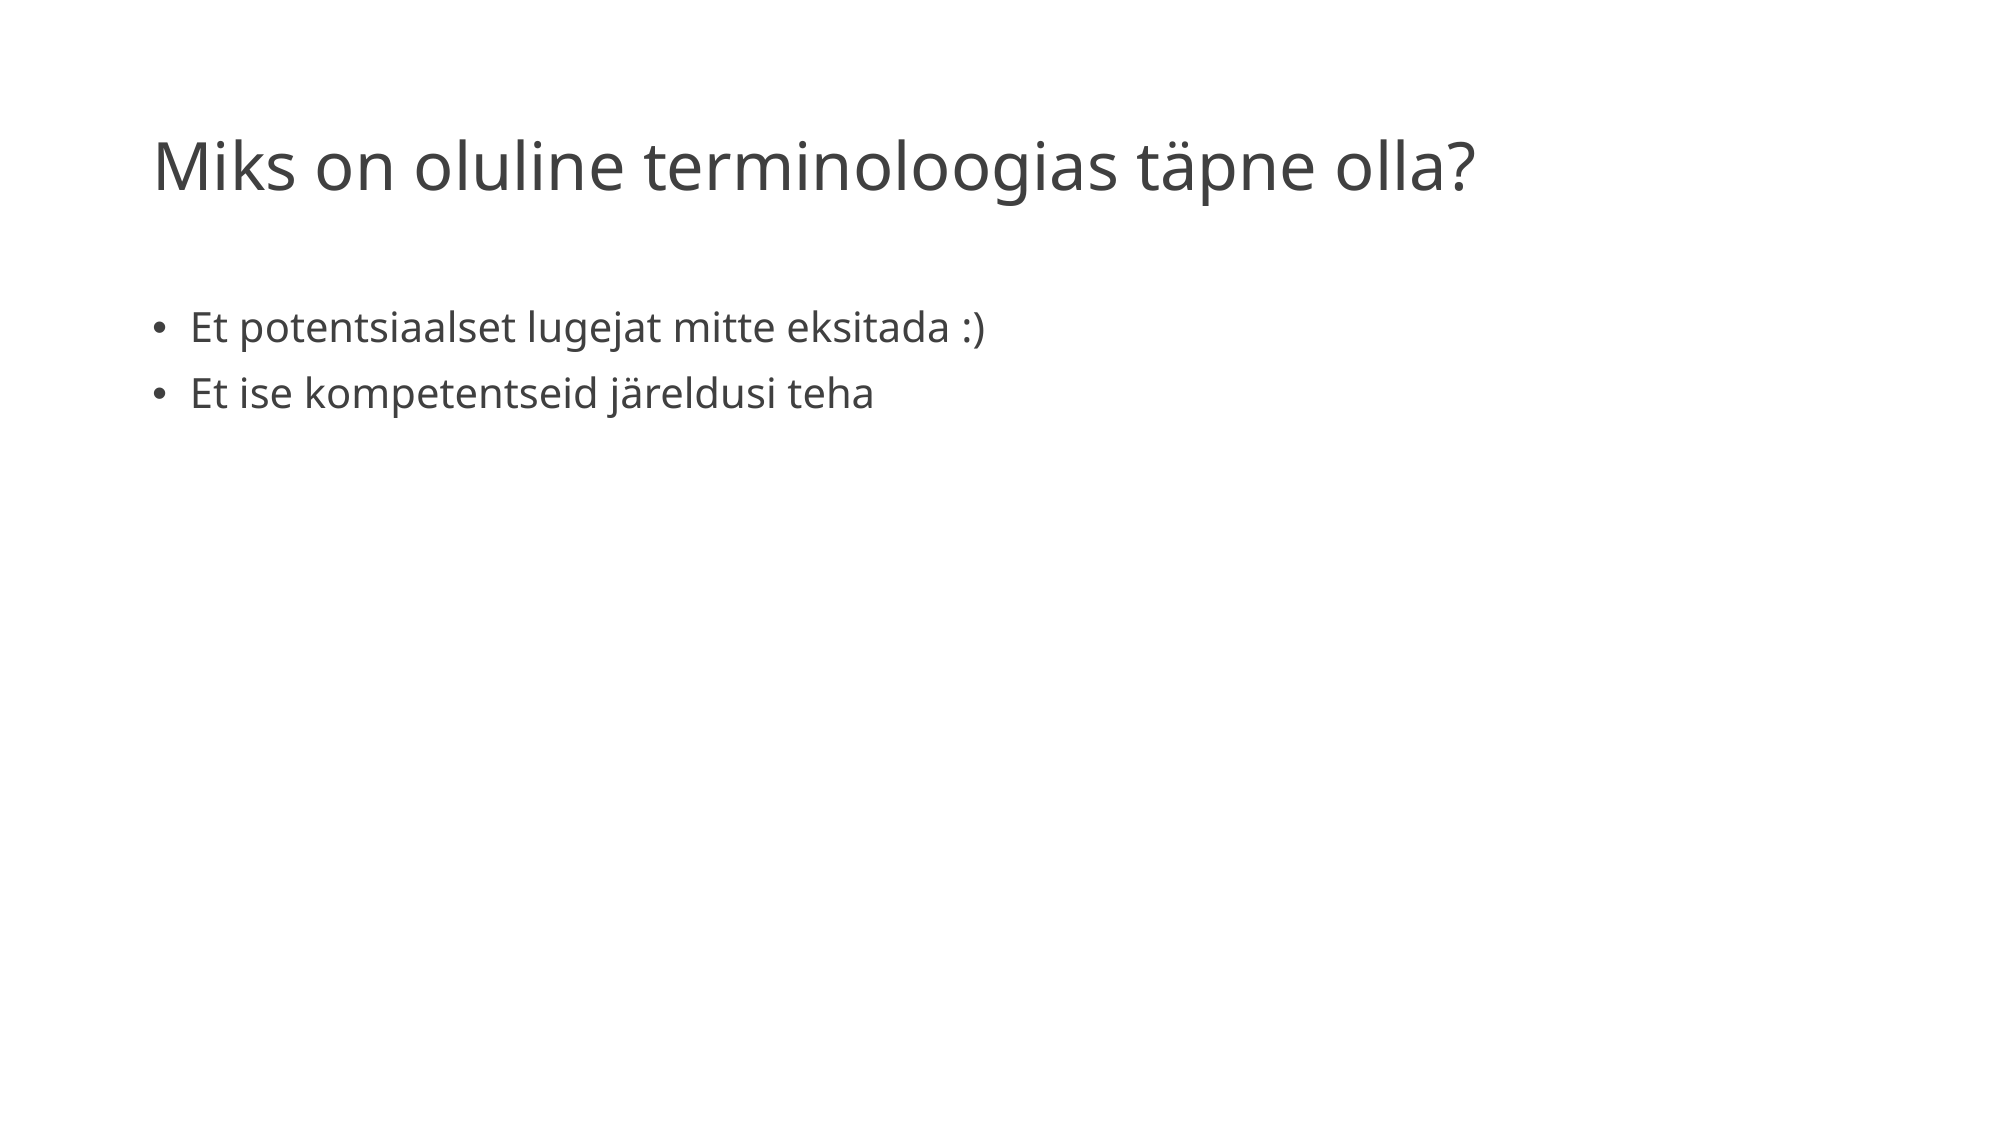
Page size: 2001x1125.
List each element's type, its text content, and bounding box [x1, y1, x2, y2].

list Et potentsiaalset lugejat mitte eksitada :) Et ise kompetentseid järeldusi teha [137, 299, 1863, 1014]
title Miks on oluline terminoloogias täpne olla? [137, 59, 1863, 278]
